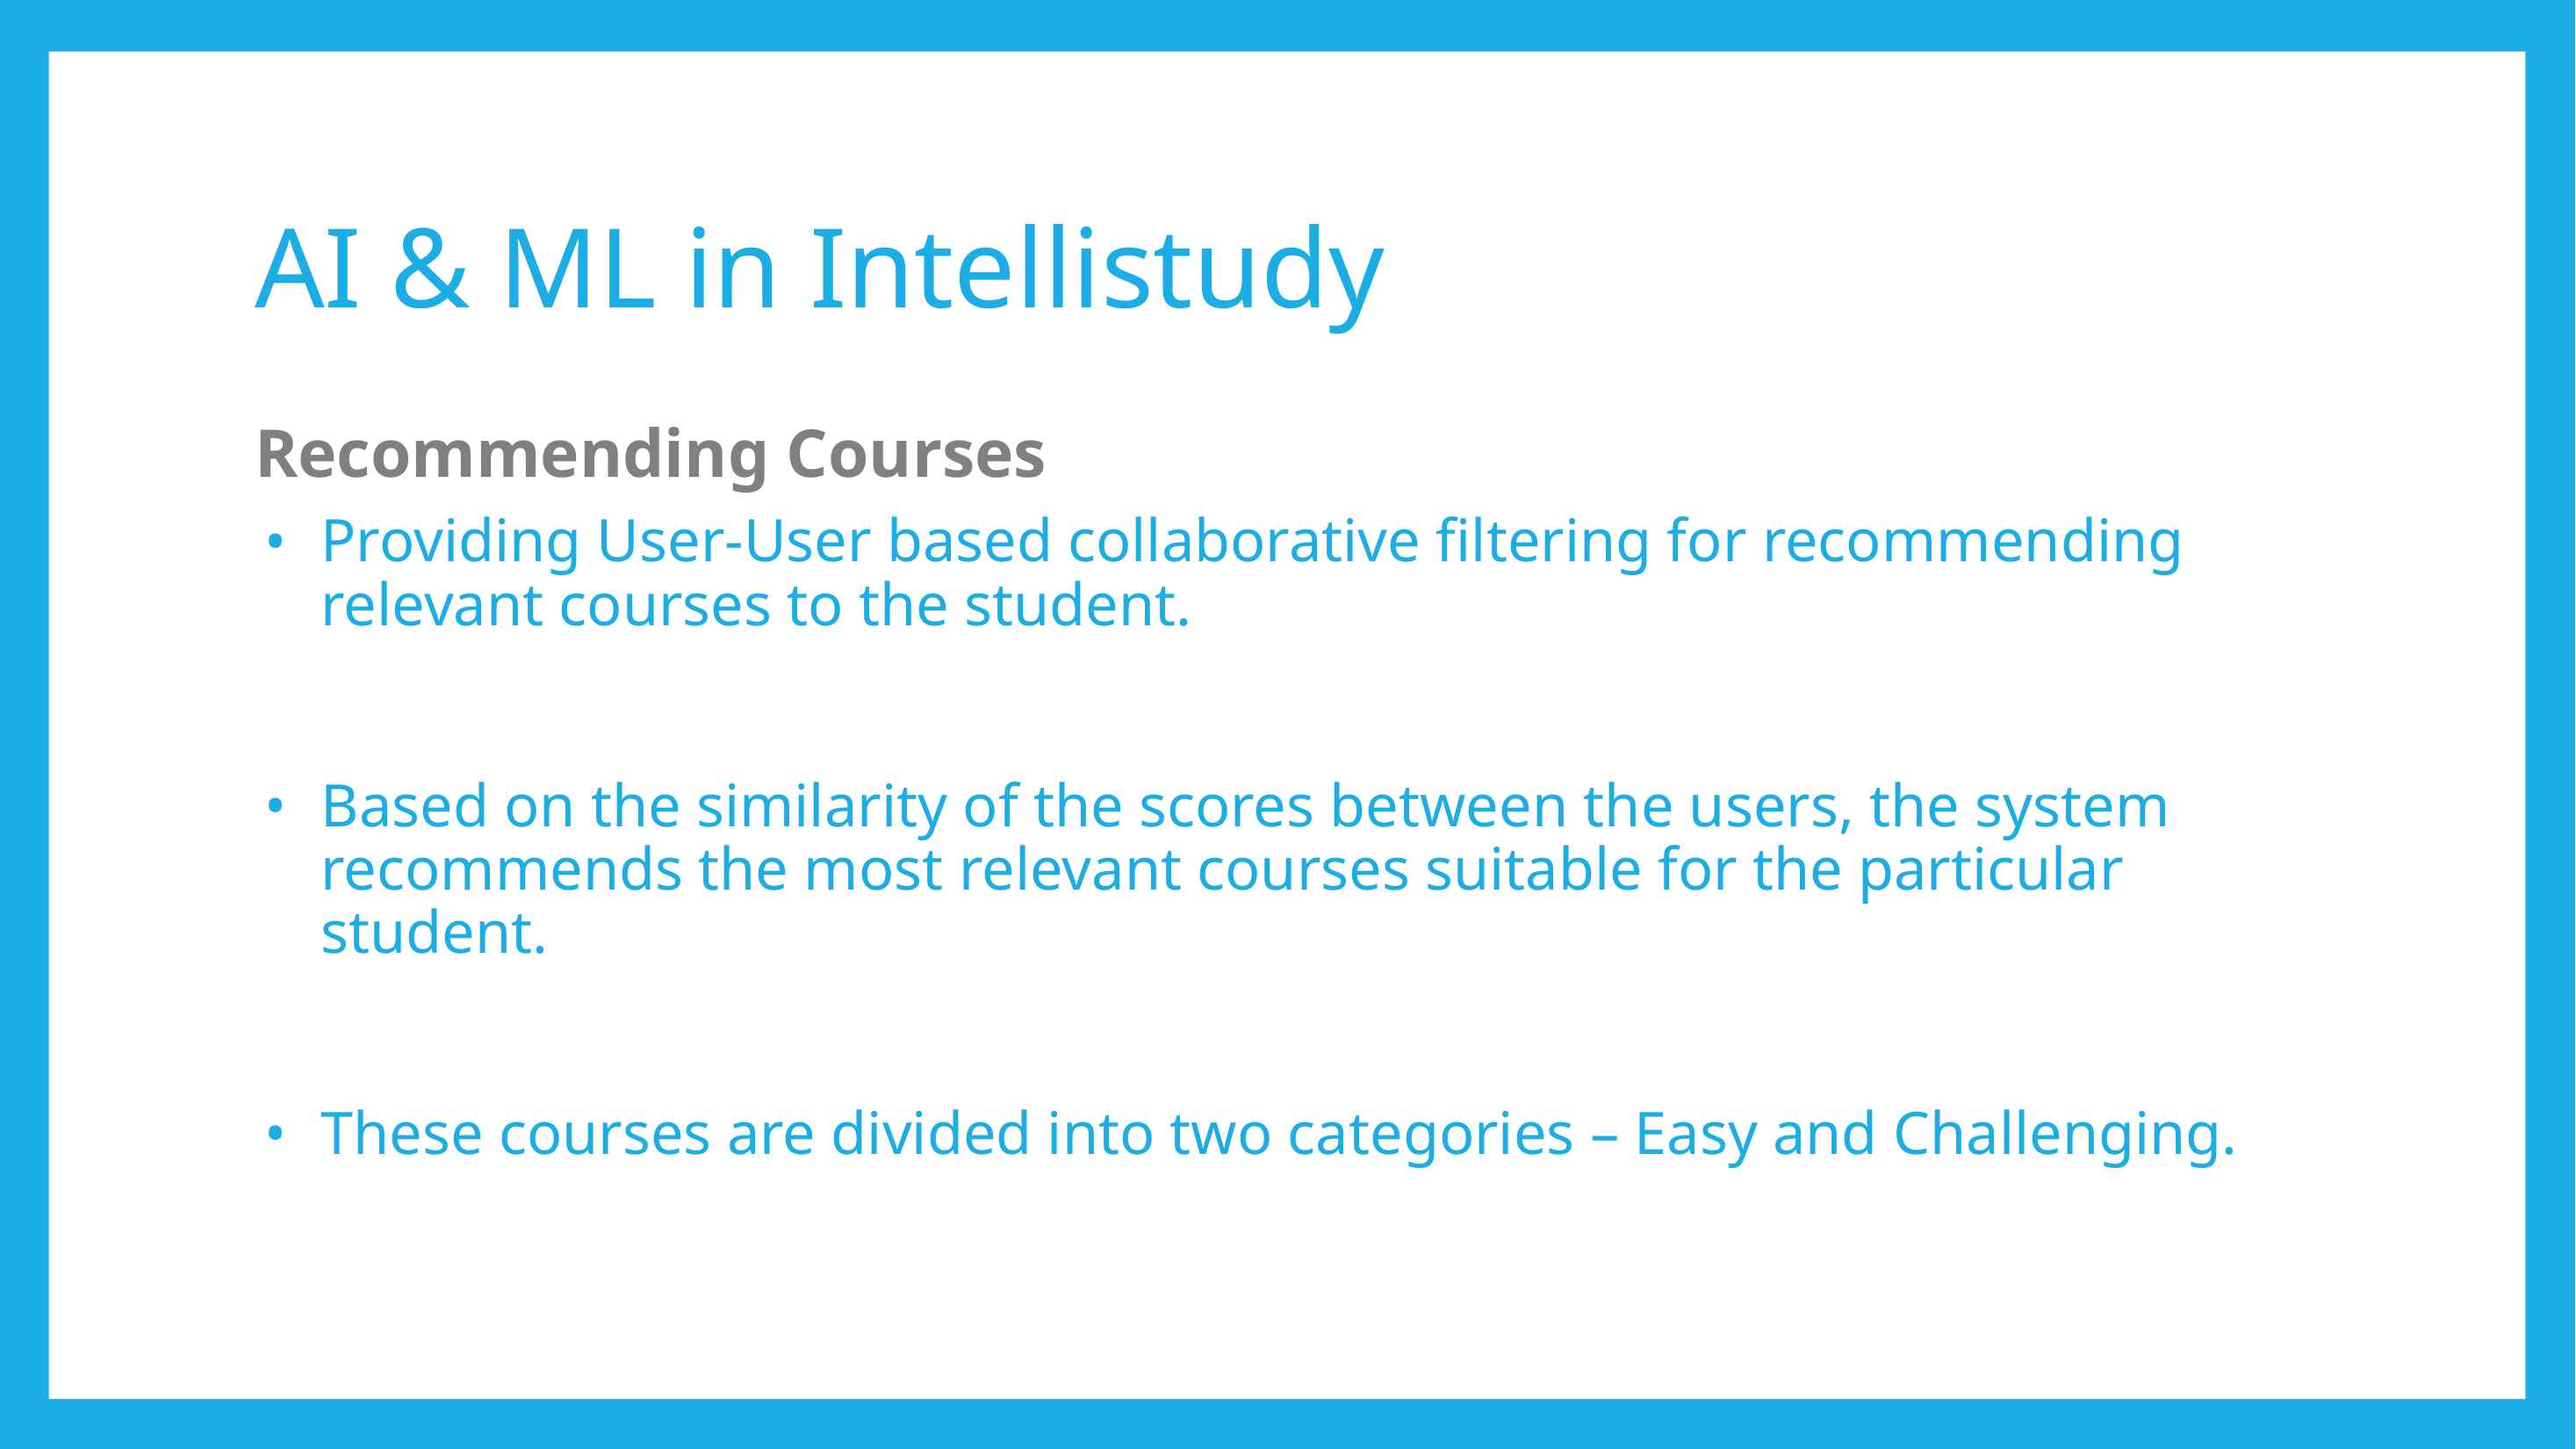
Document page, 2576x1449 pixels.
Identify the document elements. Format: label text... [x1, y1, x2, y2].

list Providing User-User based collaborative filtering for recommending relevant courses to the student. Based on the similarity of the scores between the users, the system recommends the most relevant courses suitable for the particular student. These courses are divided into two categories – Easy and Challenging. [241, 498, 2328, 1352]
text_box Recommending Courses [241, 393, 1273, 519]
title AI & ML in Intellistudy [241, 128, 2328, 415]
